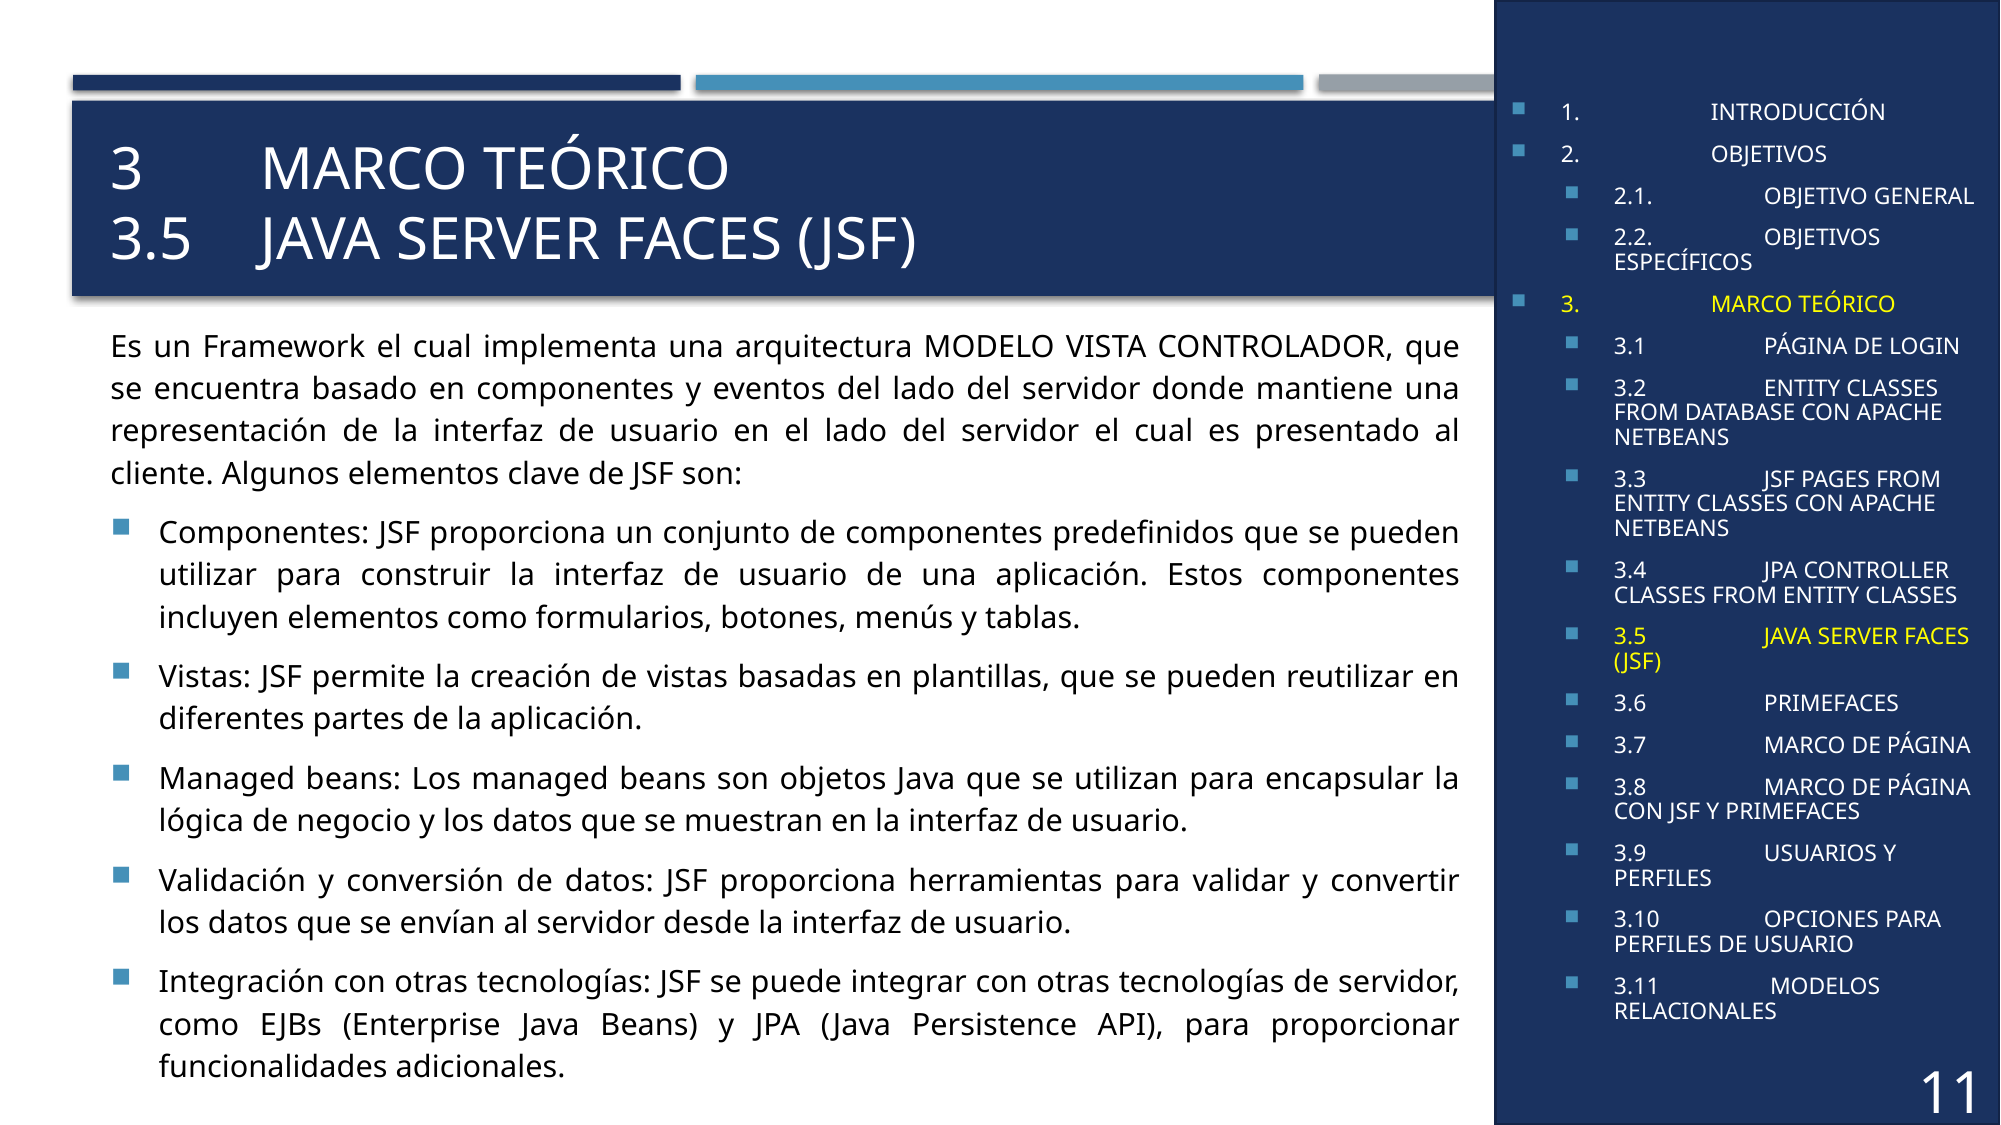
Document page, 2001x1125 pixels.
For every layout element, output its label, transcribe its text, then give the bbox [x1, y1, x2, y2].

slide_number 11 [1827, 1065, 2000, 1125]
text_box 1. INTRODUCCIÓN 2. OBJETIVOS 2.1. OBJETIVO GENERAL 2.2. OBJETIVOS ESPECÍFICOS 3. MARCO TEÓRICO 3.1 PÁGINA DE LOGIN 3.2 ENTITY CLASSES FROM DATABASE CON APACHE NETBEANS 3.3 JSF PAGES FROM ENTITY CLASSES CON APACHE NETBEANS 3.4 JPA CONTROLLER CLASSES FROM ENTITY CLASSES 3.5 JAVA SERVER FACES (JSF) 3.6 PRIMEFACES 3.7 MARCO DE PÁGINA 3.8 MARCO DE PÁGINA CON JSF Y PRIMEFACES 3.9 USUARIOS Y PERFILES 3.10 OPCIONES PARA PERFILES DE USUARIO 3.11 MODELOS RELACIONALES [1494, 0, 2000, 1125]
title 3 MARCO TEÓRICO 3.5 JAVA SERVER FACES (JSF) [95, 112, 1494, 279]
list Es un Framework el cual implementa una arquitectura MODELO VISTA CONTROLADOR, que se encuentra basado en componentes y eventos del lado del servidor donde mantiene una representación de la interfaz de usuario en el lado del servidor el cual es presentado al cliente. Algunos elementos clave de JSF son: Componentes: JSF proporciona un conjunto de componentes predefinidos que se pueden utilizar para construir la interfaz de usuario de una aplicación. Estos componentes incluyen elementos como formularios, botones, menús y tablas. Vistas: JSF permite la creación de vistas basadas en plantillas, que se pueden reutilizar en diferentes partes de la aplicación. Managed beans: Los managed beans son objetos Java que se utilizan para encapsular la lógica de negocio y los datos que se muestran en la interfaz de usuario. Validación y conversión de datos: JSF proporciona herramientas para validar y convertir los datos que se envían al servidor desde la interfaz de usuario. Integración con otras tecnologías: JSF se puede integrar con otras tecnologías de servidor, como EJBs (Enterprise Java Beans) y JPA (Java Persistence API), para proporcionar funcionalidades adicionales. [95, 313, 1476, 1096]
